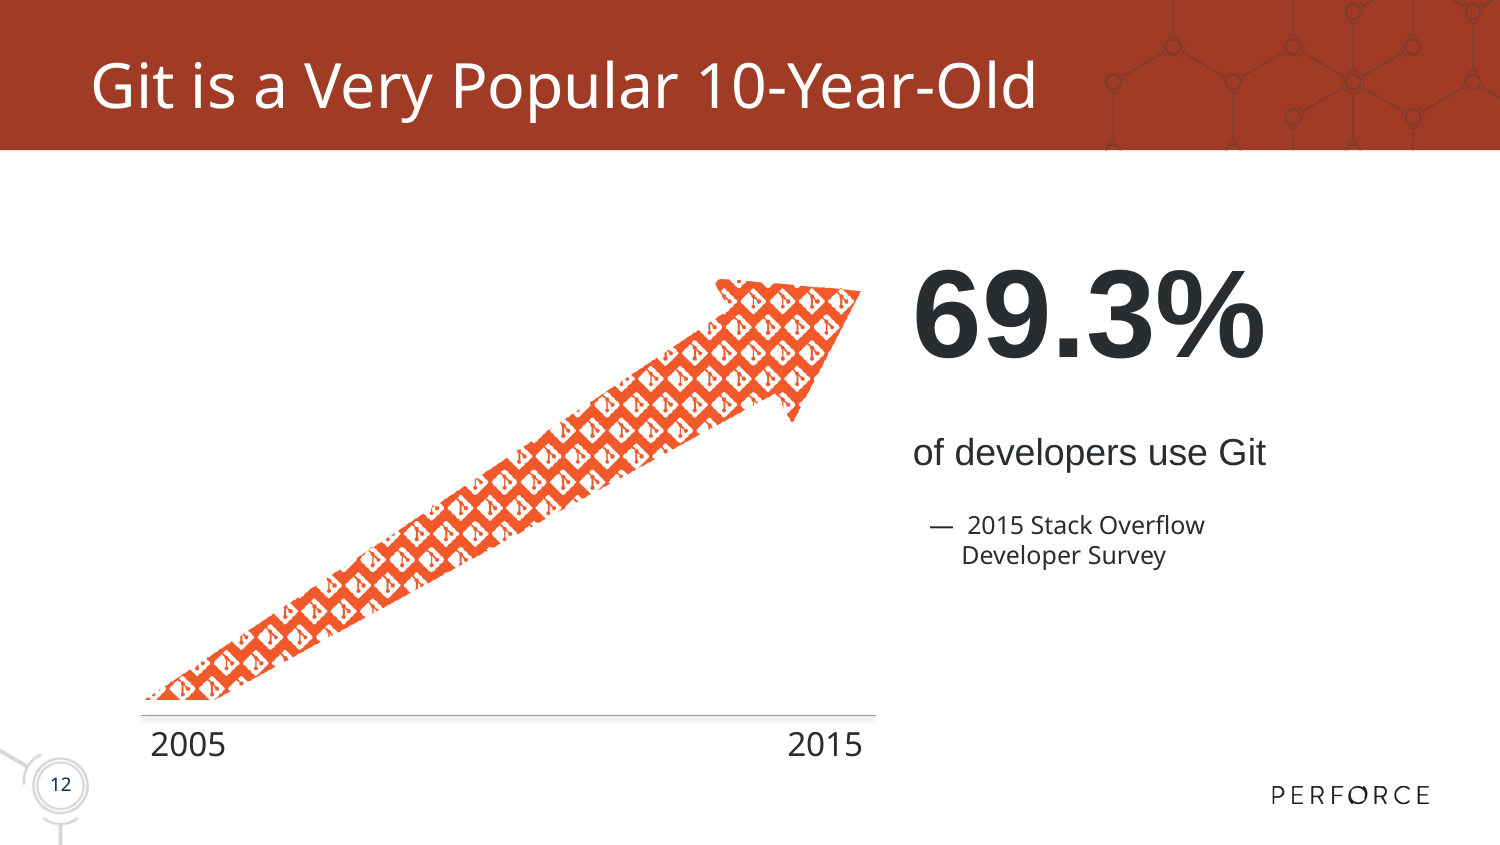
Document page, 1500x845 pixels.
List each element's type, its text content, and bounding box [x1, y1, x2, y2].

text_box 69.3% of developers use Git [898, 225, 1318, 481]
picture [0, 258, 864, 845]
picture [141, 716, 864, 723]
picture [1268, 782, 1433, 808]
text_box 2005 [135, 715, 242, 770]
title Git is a Very Popular 10-Year-Old [75, 8, 1426, 159]
text_box 2015 [772, 721, 879, 770]
text_box — 2015 Stack Overflow Developer Survey [914, 502, 1500, 577]
